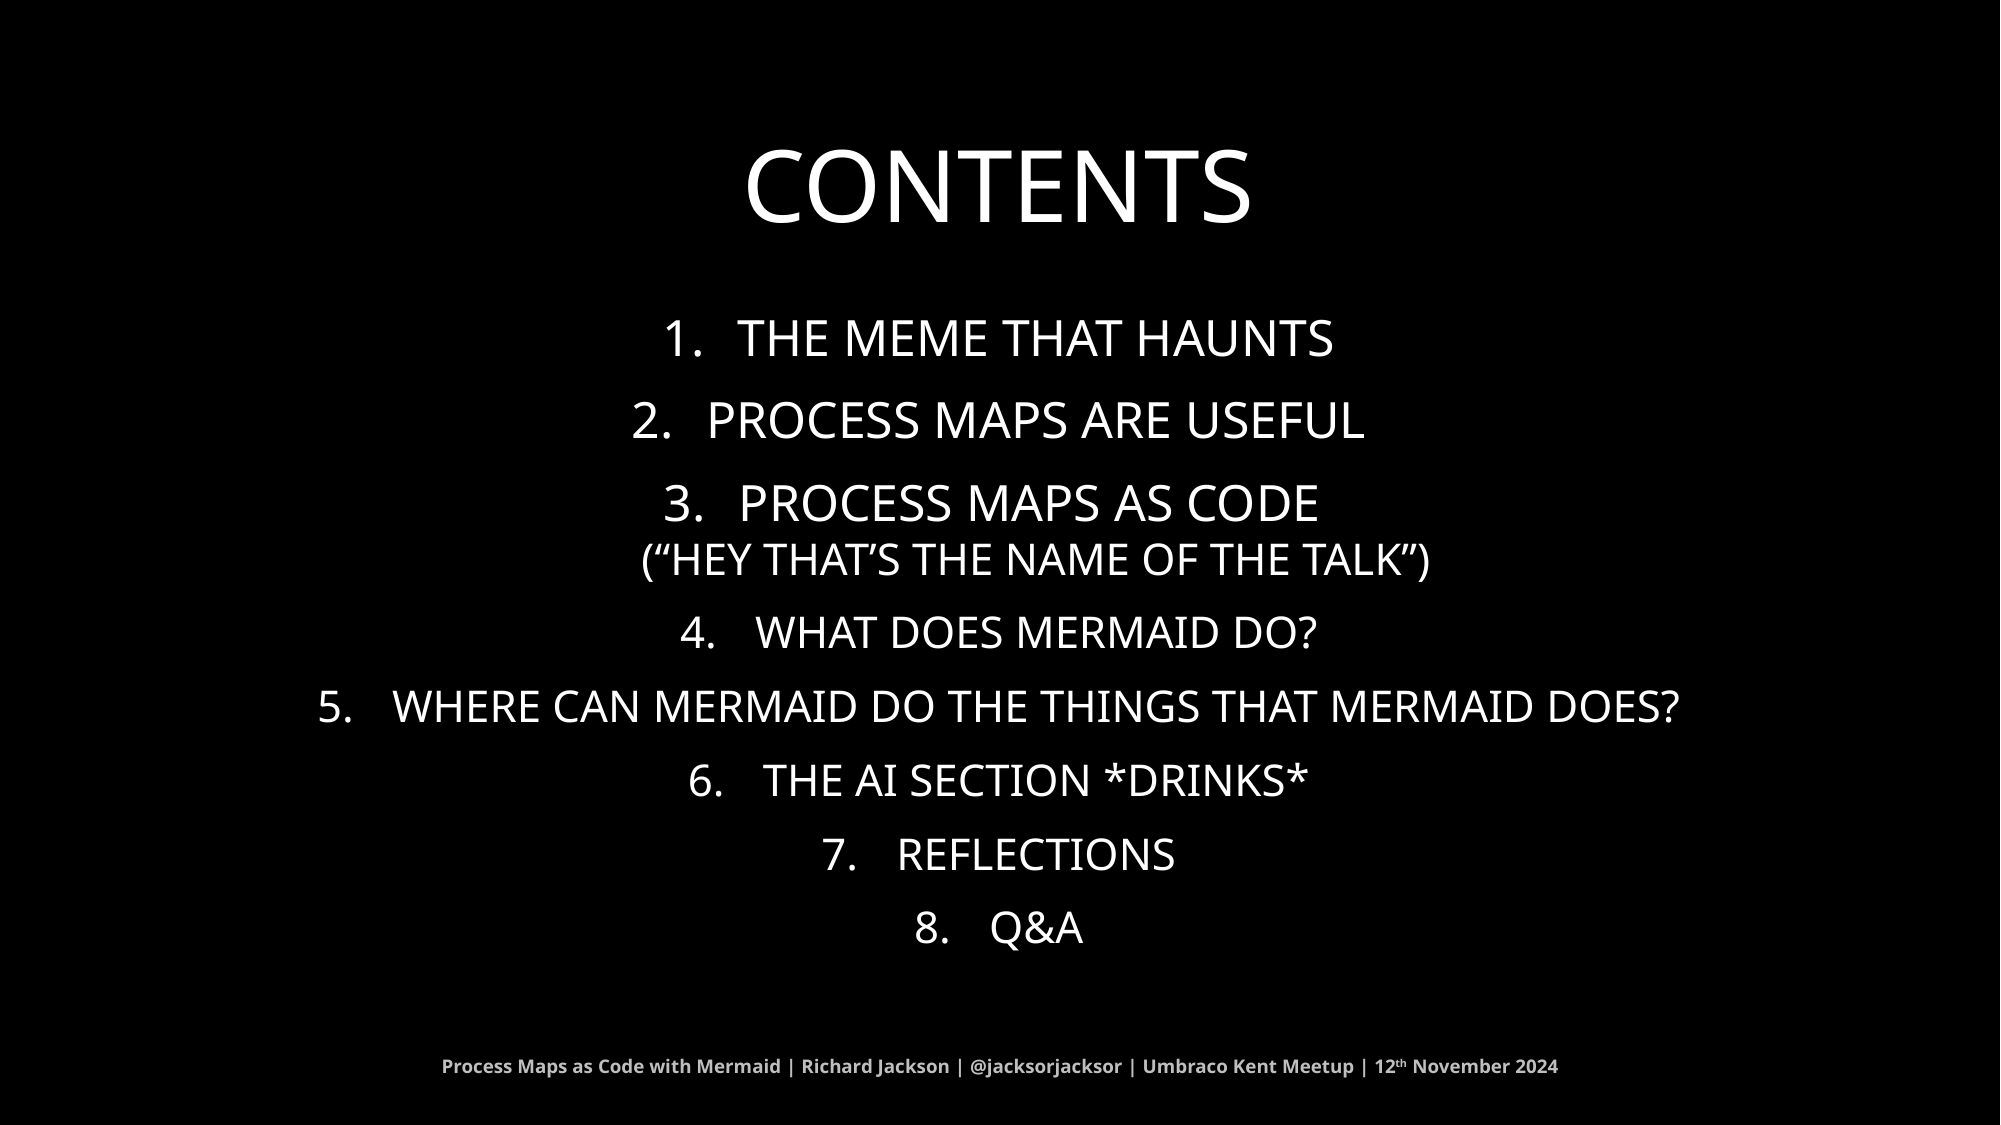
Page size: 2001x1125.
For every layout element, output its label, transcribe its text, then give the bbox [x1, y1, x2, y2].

subtitle The meme that haunts Process maps are useful Process Maps As Code (“Hey that’s the name of the talk”) What does Mermaid do? Where can Mermaid do the things that Mermaid does? The AI section *drinks* Reflections Q&A [287, 298, 1711, 1035]
footer Process Maps as Code with Mermaid | Richard Jackson | @jacksorjacksor | Umbraco Kent Meetup | 12th November 2024 [0, 1035, 2000, 1096]
title CONTENTS [287, 99, 1711, 251]
